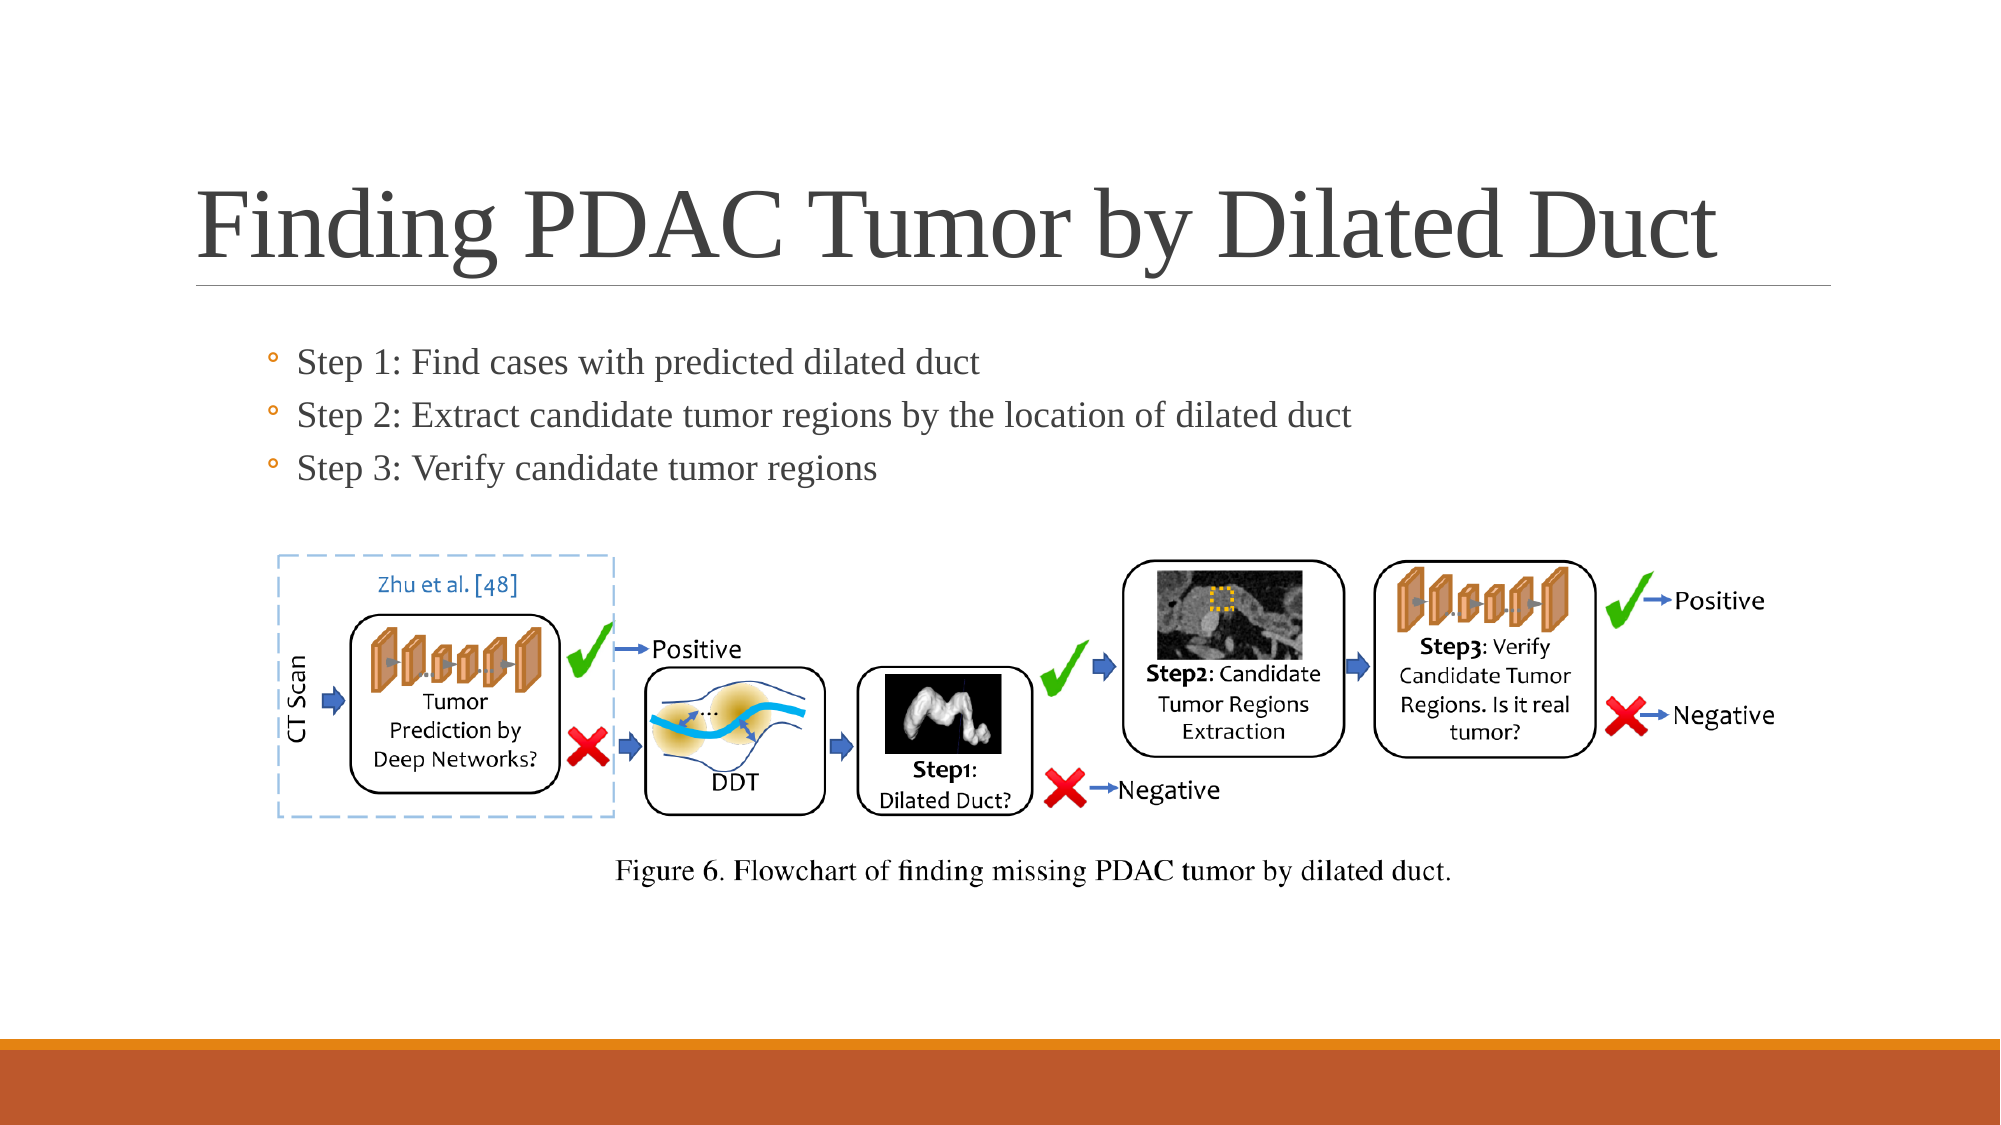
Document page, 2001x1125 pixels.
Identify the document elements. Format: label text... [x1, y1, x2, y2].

text_box Step 1: ﻿Find cases with predicted dilated duct Step 2: ﻿Extract candidate tumor regions by the location of dilated duct Step 3: ﻿Verify candidate tumor regions [203, 335, 2000, 1052]
title ﻿Finding PDAC Tumor by Dilated Duct [180, 47, 1830, 285]
picture [233, 488, 1797, 898]
text_box [153, 285, 1961, 1002]
text_box [178, 309, 1986, 1027]
